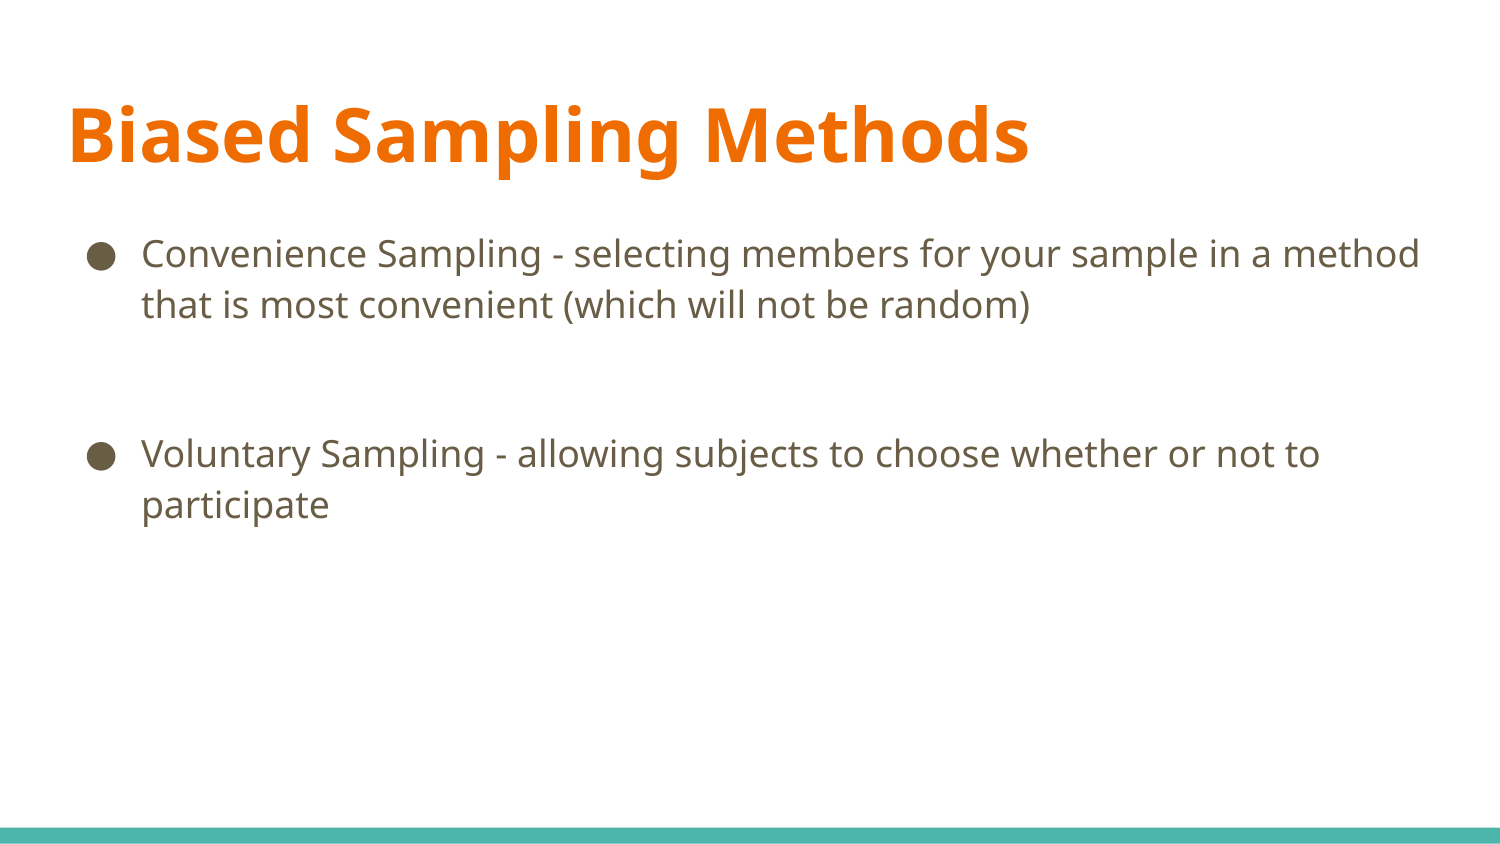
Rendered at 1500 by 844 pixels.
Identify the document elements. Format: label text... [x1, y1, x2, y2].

title Biased Sampling Methods [51, 72, 1449, 189]
list Convenience Sampling - selecting members for your sample in a method that is most convenient (which will not be random) Voluntary Sampling - allowing subjects to choose whether or not to participate [51, 207, 1449, 750]
